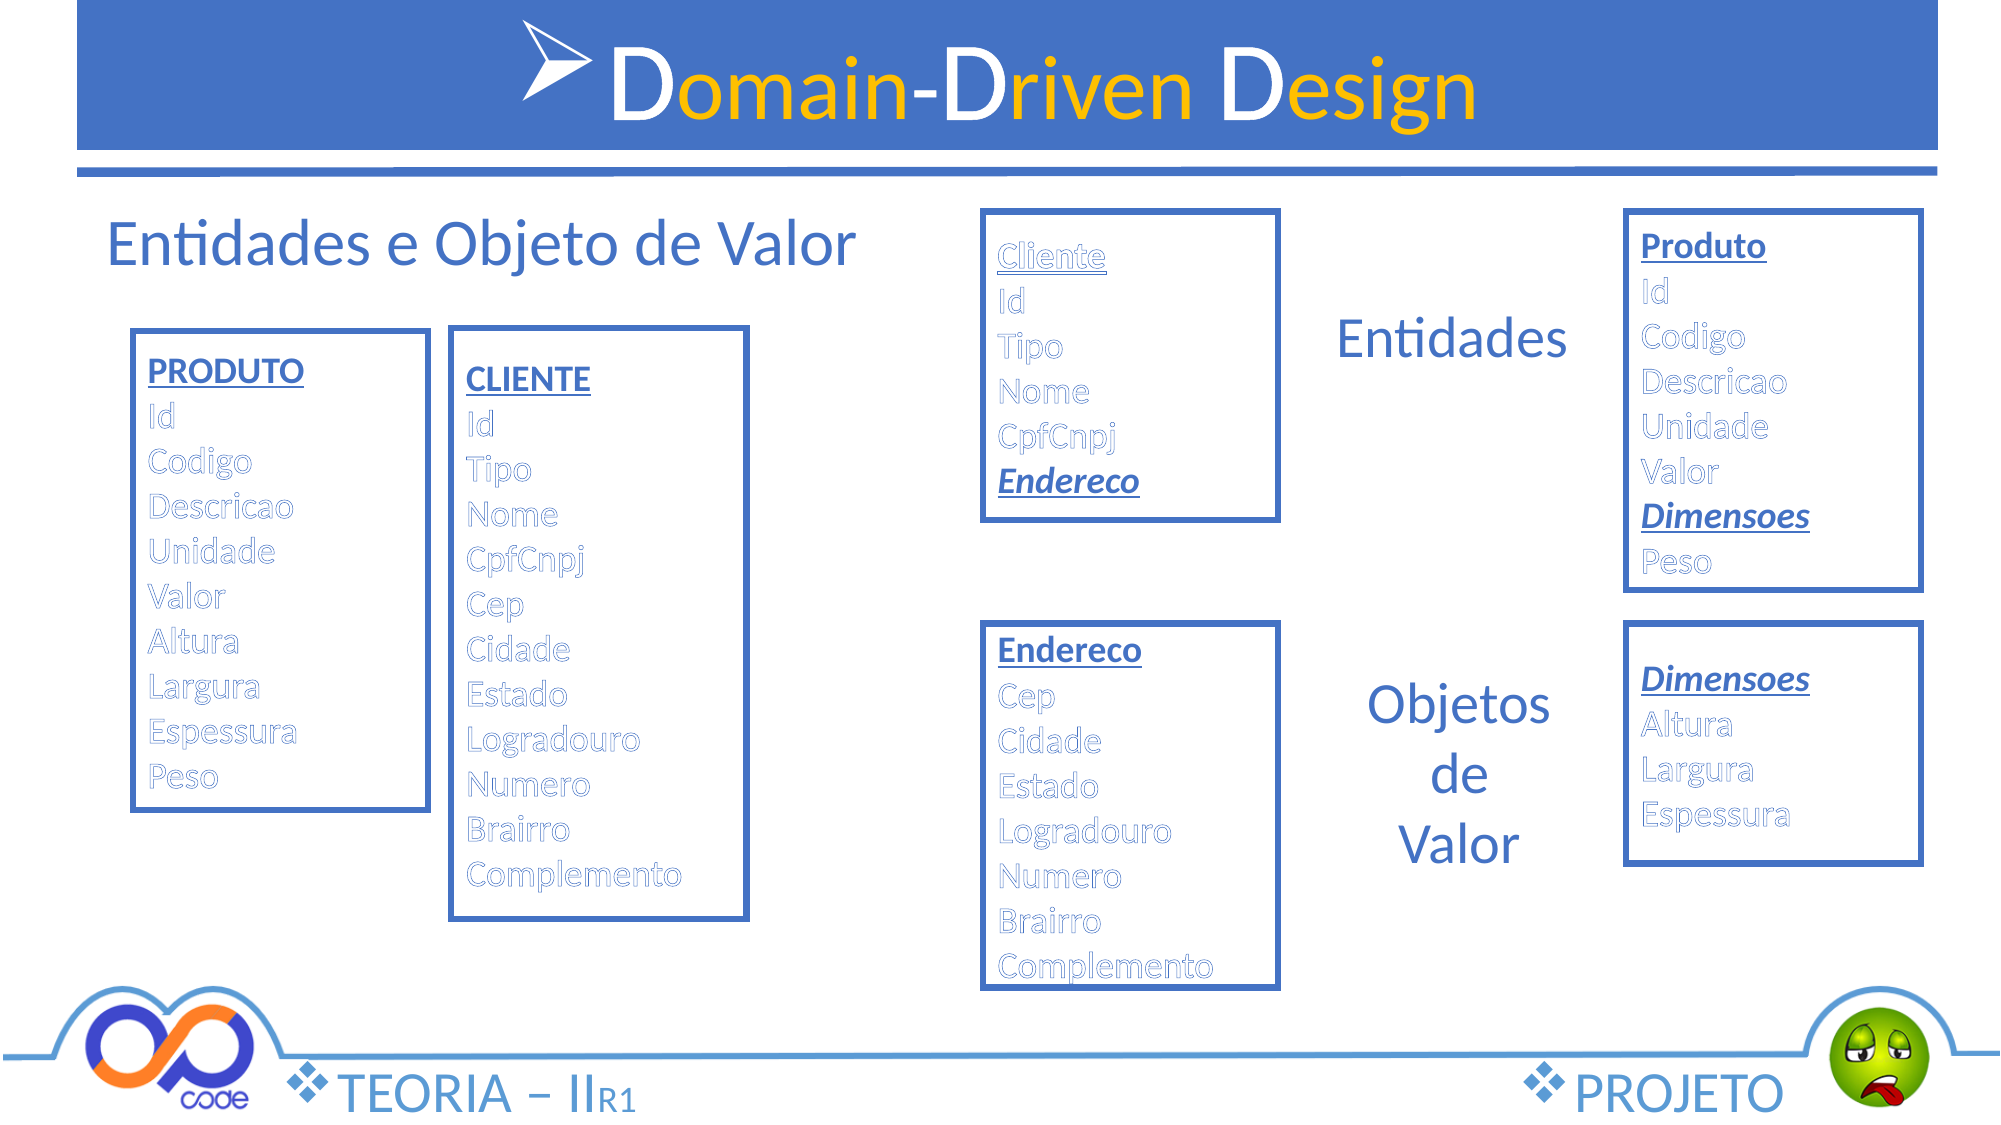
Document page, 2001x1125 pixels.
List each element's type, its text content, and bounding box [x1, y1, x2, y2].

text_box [3, 964, 2000, 1125]
text_box Produto Id Codigo Descricao Unidade Valor Dimensoes Peso [1625, 211, 1922, 591]
text_box PRODUTO Id Codigo Descricao Unidade Valor Altura Largura Espessura Peso [132, 330, 429, 811]
text_box CLIENTE Id Tipo Nome CpfCnpj Cep Cidade Estado Logradouro Numero Brairro Complemento [450, 327, 748, 920]
text_box Domain-Driven Design [77, 0, 1938, 150]
text_box Entidades e Objeto de Valor [91, 191, 874, 287]
text_box Objetos de Valor [1352, 657, 1567, 883]
text_box Dimensoes Altura Largura Espessura [1625, 623, 1922, 865]
text_box Entidades [1321, 291, 1583, 377]
text_box Endereco Cep Cidade Estado Logradouro Numero Brairro Complemento [982, 623, 1279, 964]
text_box Cliente Id Tipo Nome CpfCnpj Endereco [982, 211, 1279, 521]
